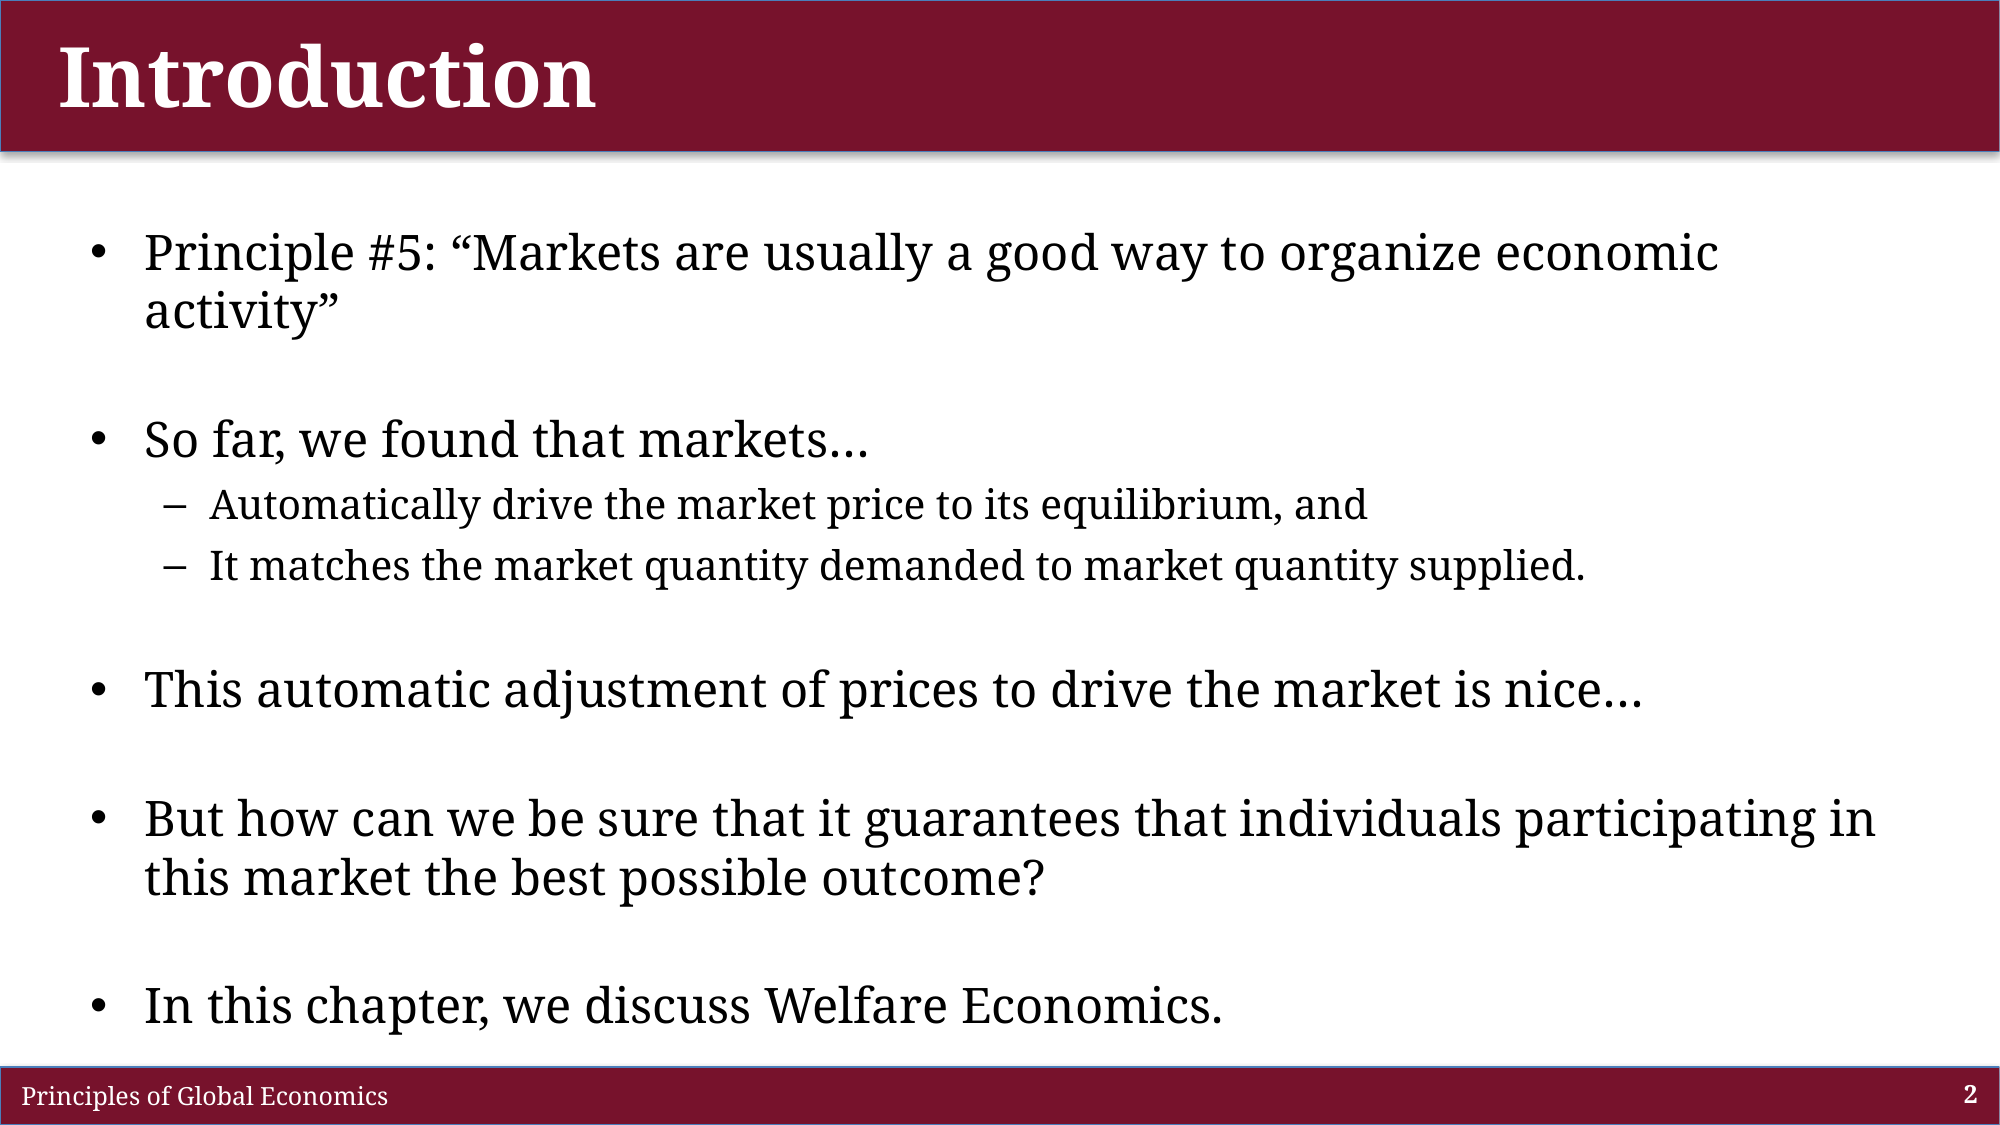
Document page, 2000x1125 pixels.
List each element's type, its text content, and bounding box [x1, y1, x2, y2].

slide_number 2 [1649, 1066, 2000, 1125]
text_box [475, 1066, 1649, 1125]
title Introduction [0, 0, 2000, 152]
footer Principles of Global Economics [0, 1066, 475, 1125]
list Principle #5: “Markets are usually a good way to organize economic activity” So far, we found that markets… Automatically drive the market price to its equilibrium, and It matches the market quantity demanded to market quantity supplied. This automatic adjustment of prices to drive the market is nice… But how can we be sure that it guarantees that individuals participating in this market the best possible outcome? In this chapter, we discuss Welfare Economics. [75, 213, 1911, 1047]
